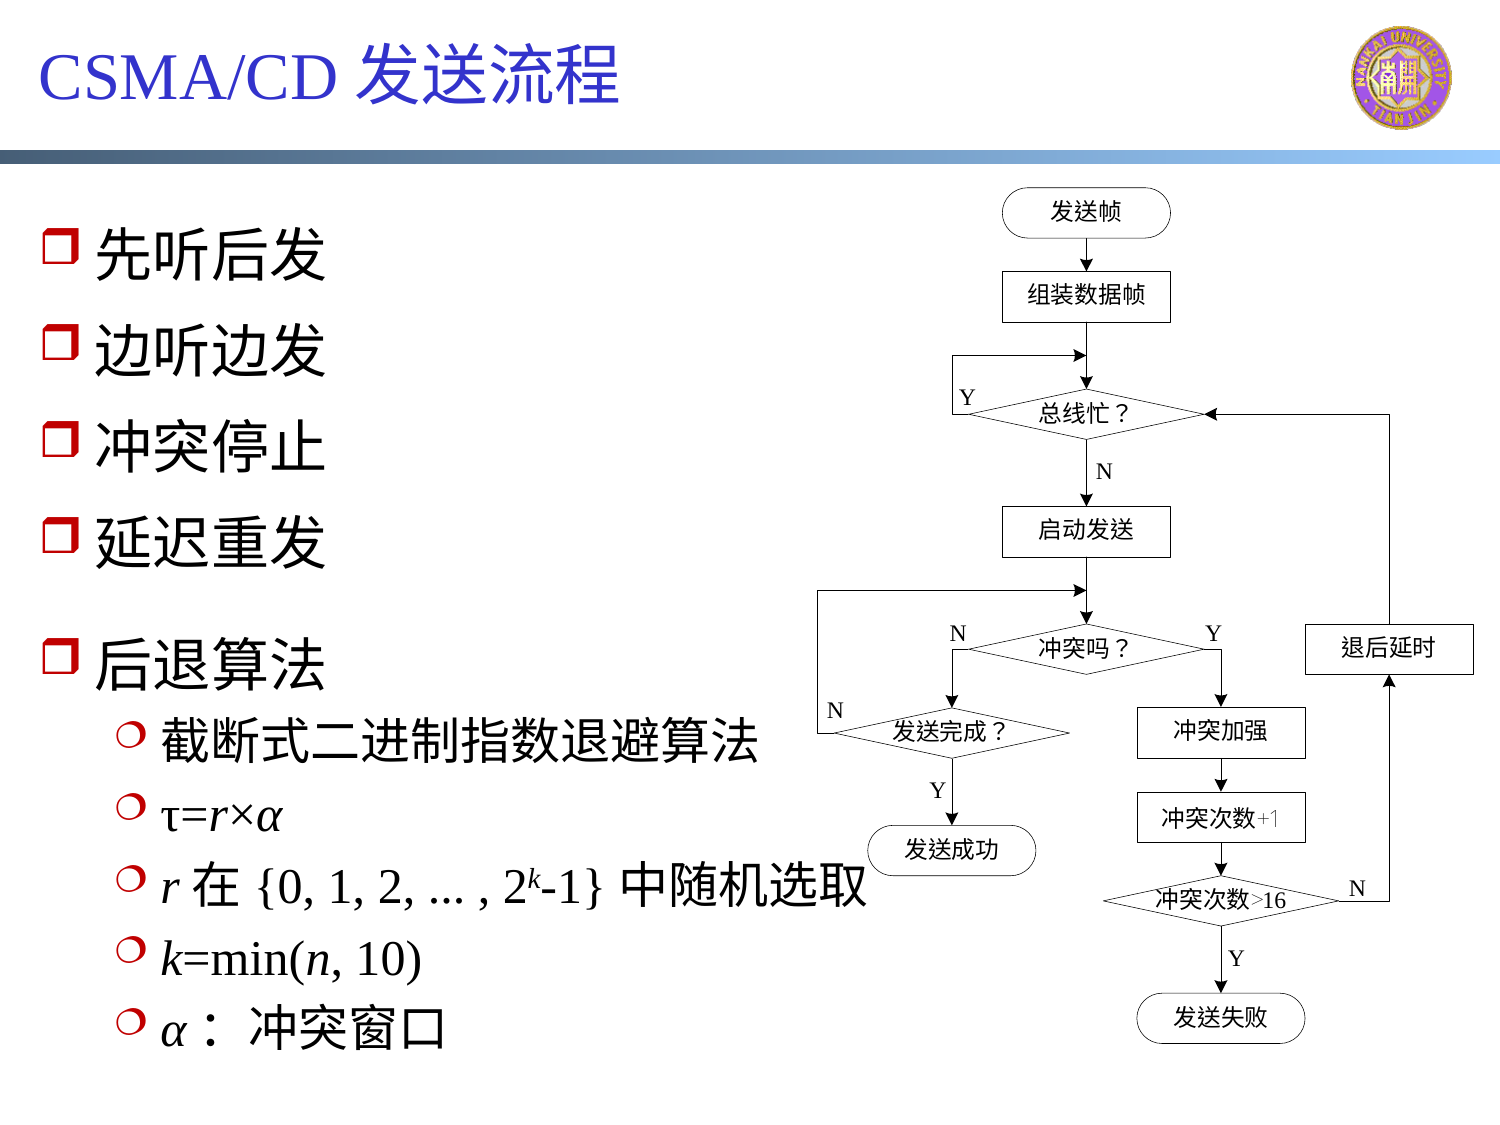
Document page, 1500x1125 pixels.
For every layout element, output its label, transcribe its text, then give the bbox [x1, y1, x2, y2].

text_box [766, 184, 1477, 1047]
title CSMA/CD发送流程 [23, 19, 893, 126]
picture [1351, 26, 1452, 130]
list 先听后发 边听边发 冲突停止 延迟重发 后退算法 截断式二进制指数退避算法 τ=r×α r在{0, 1, 2, ... , 2k-1}中随机选取 k=min(n, 10) α：冲突窗口 [23, 196, 1477, 1079]
